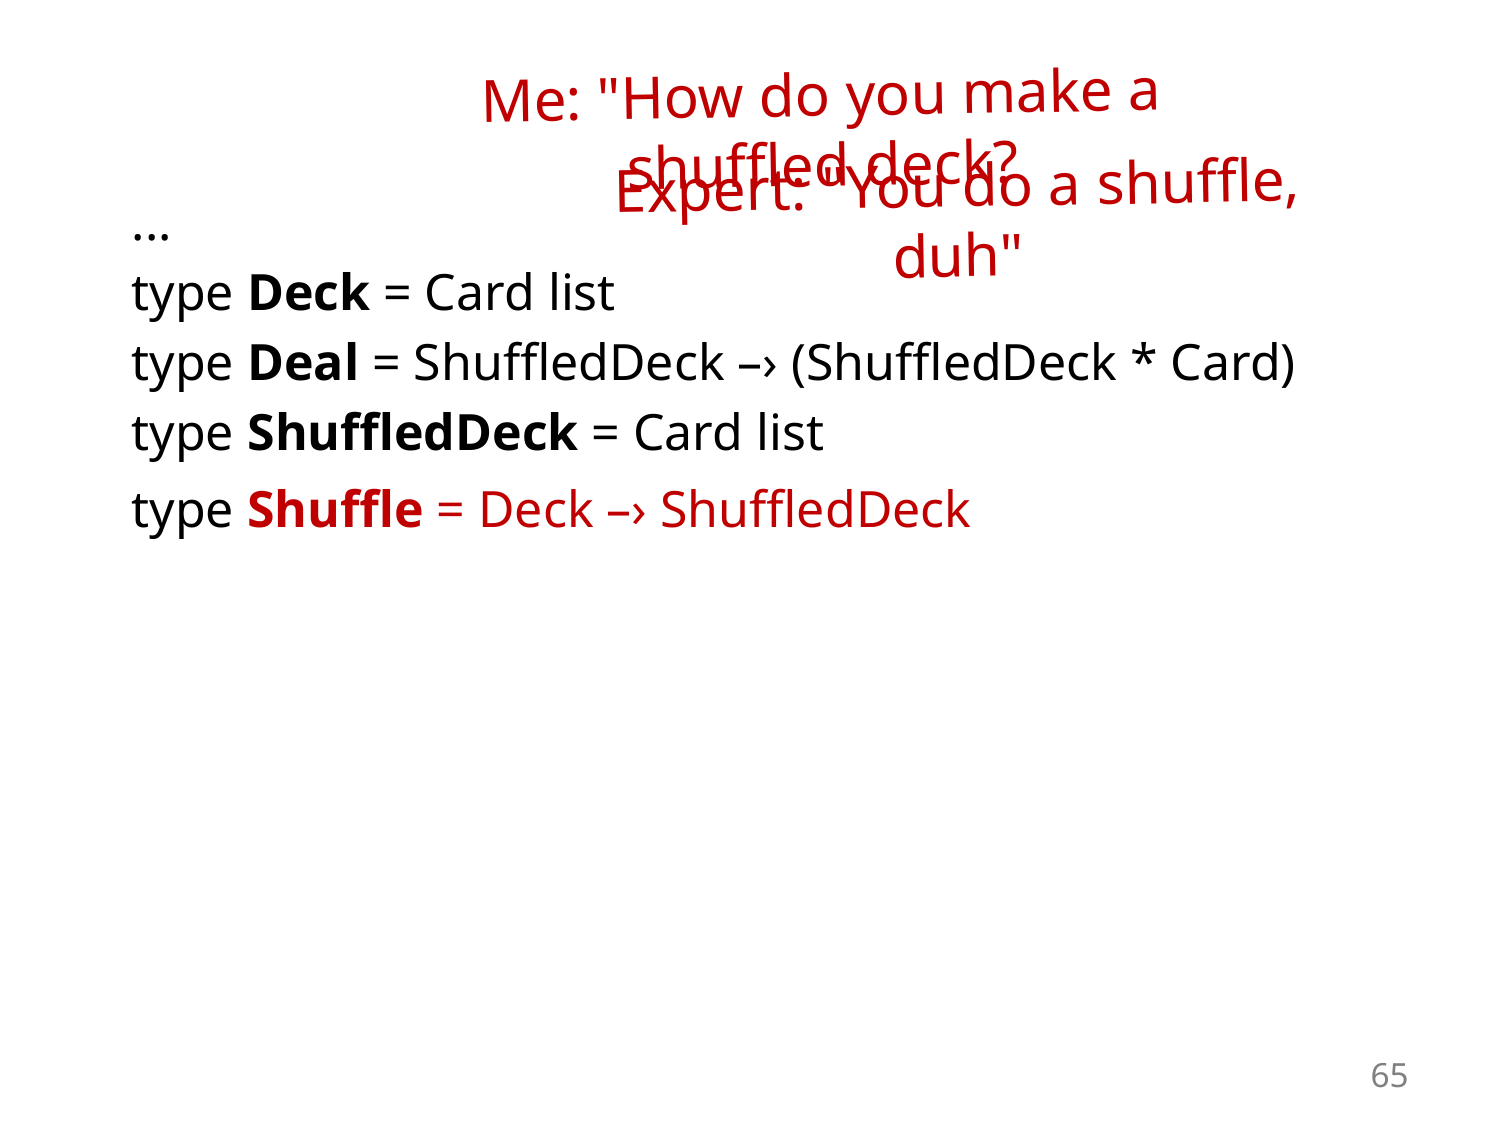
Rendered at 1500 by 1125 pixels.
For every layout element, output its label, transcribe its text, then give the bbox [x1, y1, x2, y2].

list ... type Deck = Card list type Deal = ShuffledDeck –› (ShuffledDeck * Card) type ShuffledDeck = Card list [64, 42, 1415, 330]
text_box Me: "How do you make a shuffled deck? [371, 42, 1271, 214]
text_box Expert: "You do a shuffle, duh" [537, 133, 1379, 304]
text_box type Shuffle = Deck –› ShuffledDeck [64, 330, 1415, 650]
